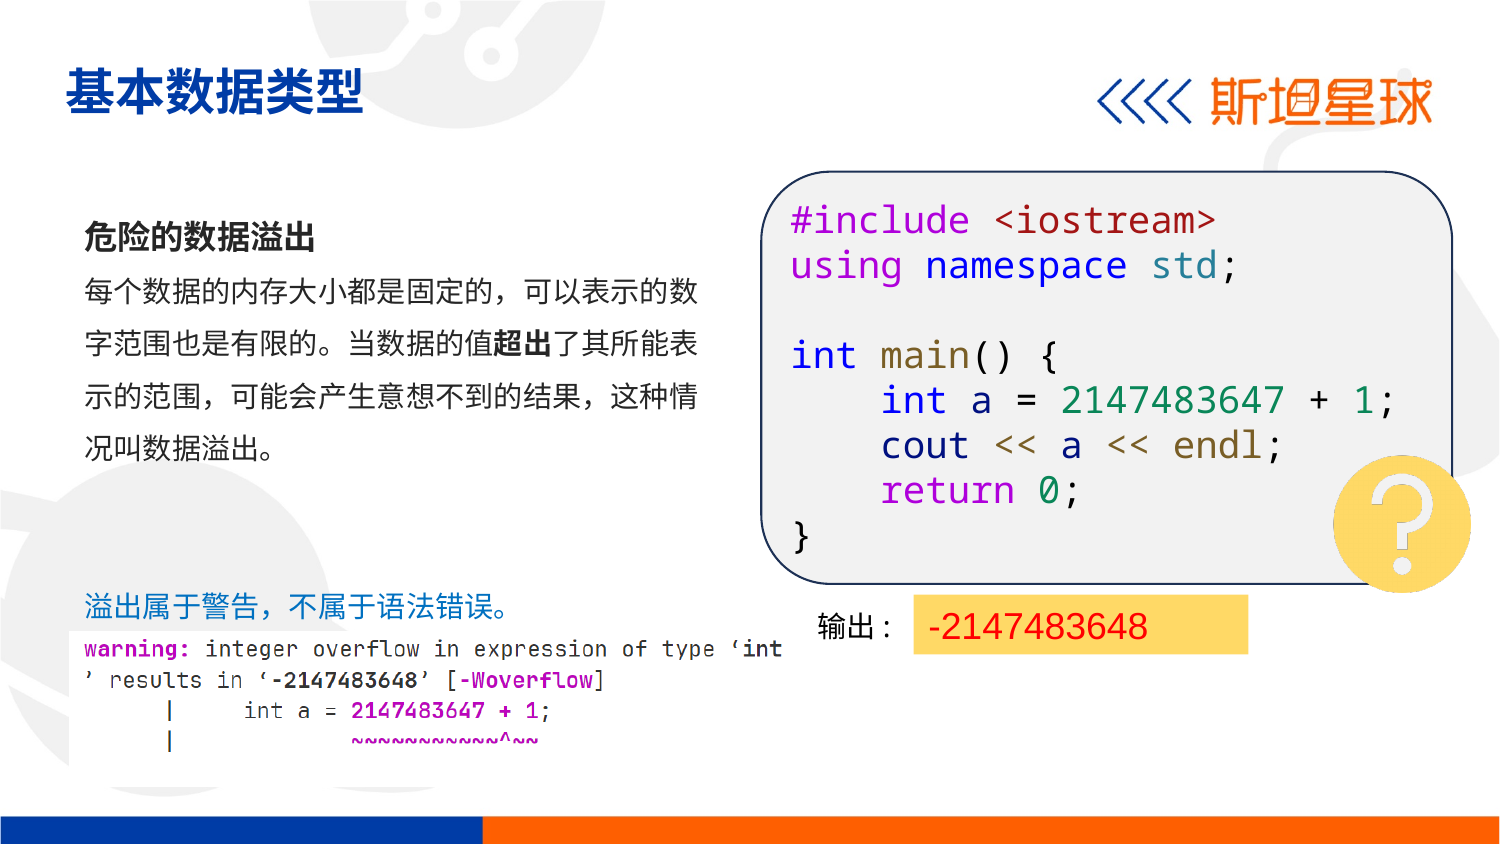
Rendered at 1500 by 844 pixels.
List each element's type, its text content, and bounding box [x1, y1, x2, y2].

text_box [783, 170, 1430, 188]
text_box -2147483648 [913, 594, 1249, 655]
text_box #include <iostream> using namespace std; int main() { int a = 2147483647 + 1; cout << a << endl; return 0; } [775, 188, 1500, 564]
text_box 基本数据类型 [31, 39, 1437, 151]
picture [0, 0, 1500, 844]
text_box 危险的数据溢出 每个数据的内存大小都是固定的，可以表示的数字范围也是有限的。当数据的值超出了其所能表示的范围，可能会产生意想不到的结果，这种情况叫数据溢出。 溢出属于警告，不属于语法错误。 [69, 188, 739, 631]
text_box 输出: [802, 600, 906, 651]
text_box [760, 197, 775, 559]
text_box [780, 564, 1315, 585]
